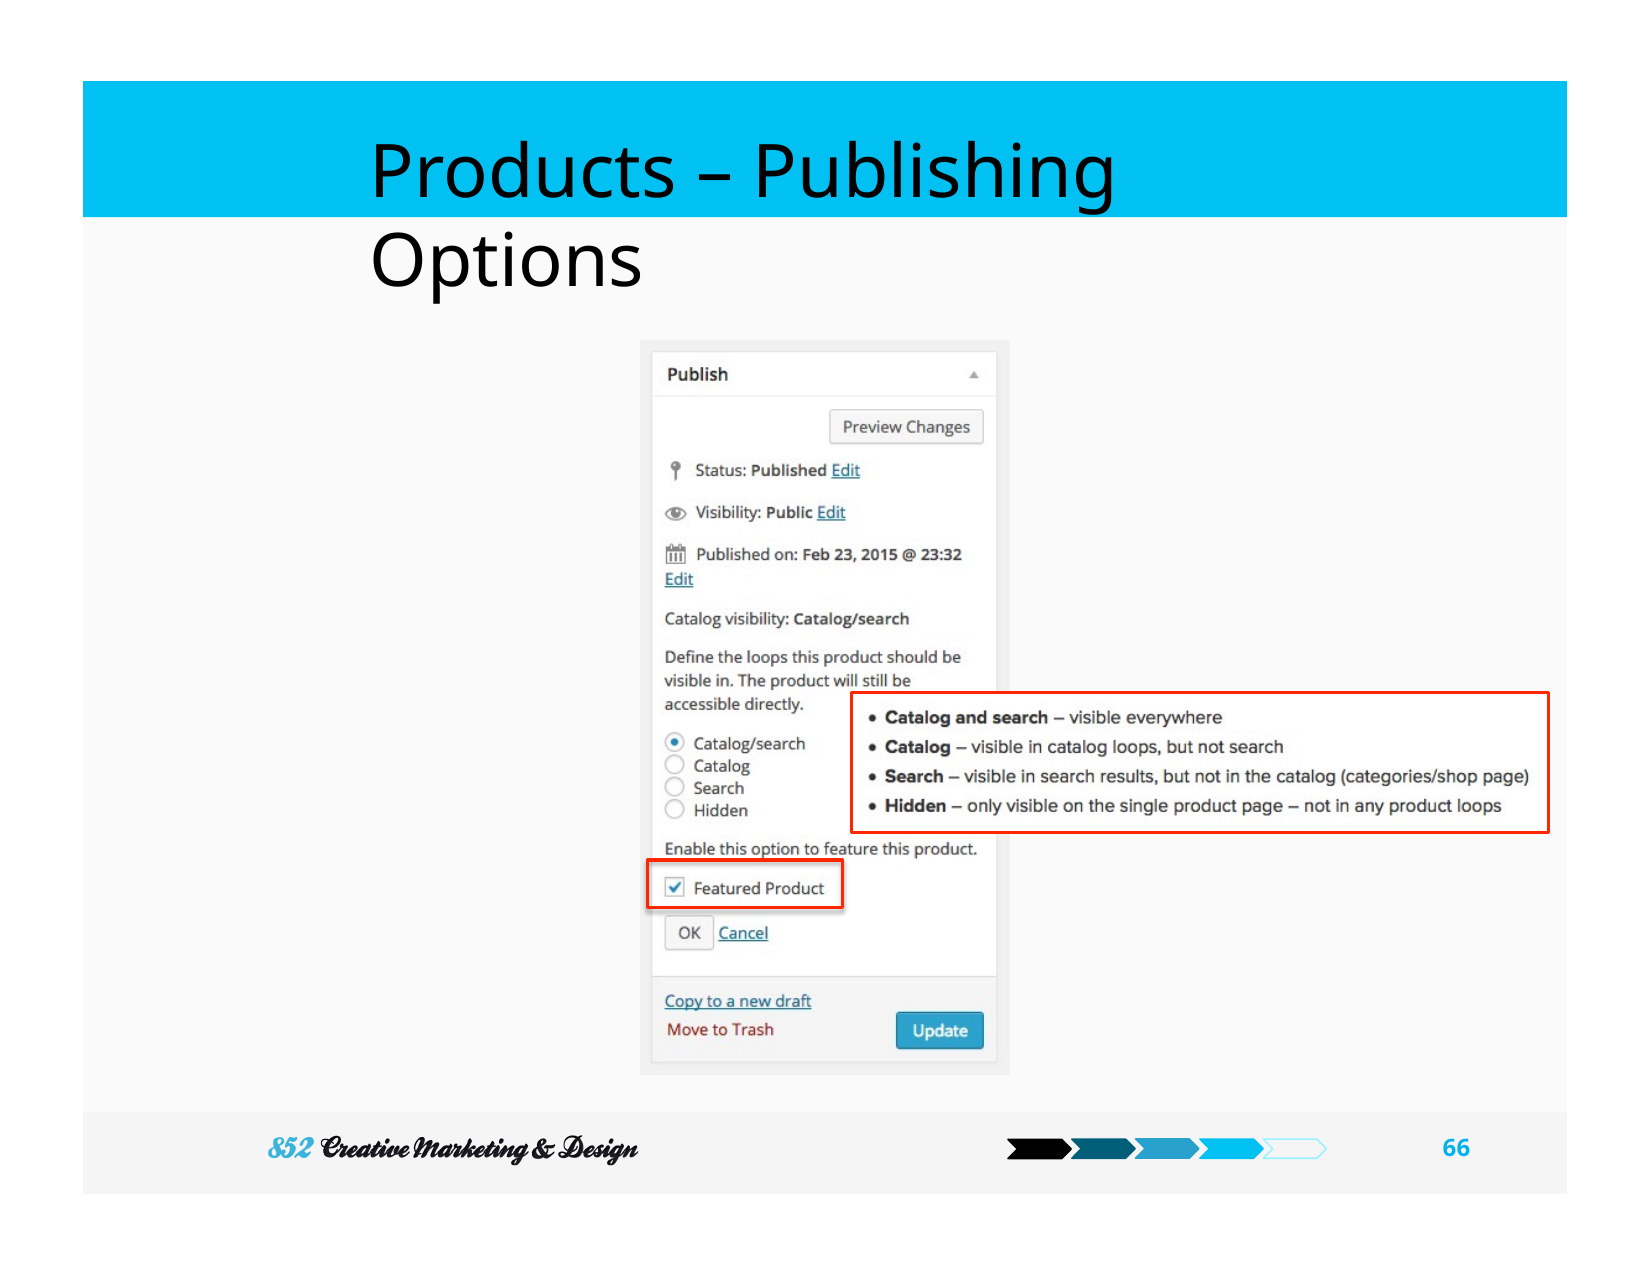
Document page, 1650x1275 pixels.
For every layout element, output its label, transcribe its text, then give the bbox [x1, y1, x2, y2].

text_box [647, 860, 843, 908]
text_box [851, 692, 1549, 833]
text_box [1071, 1139, 1136, 1159]
text_box [1135, 1138, 1199, 1159]
title Products – Publishing Options [367, 121, 1282, 337]
text_box [1199, 1139, 1264, 1159]
slide_number 66 [1438, 1129, 1484, 1275]
picture [257, 1124, 645, 1173]
text_box [1263, 1139, 1327, 1159]
text_box [1007, 1139, 1072, 1159]
text_box [640, 340, 1010, 1076]
text_box [638, 854, 852, 921]
